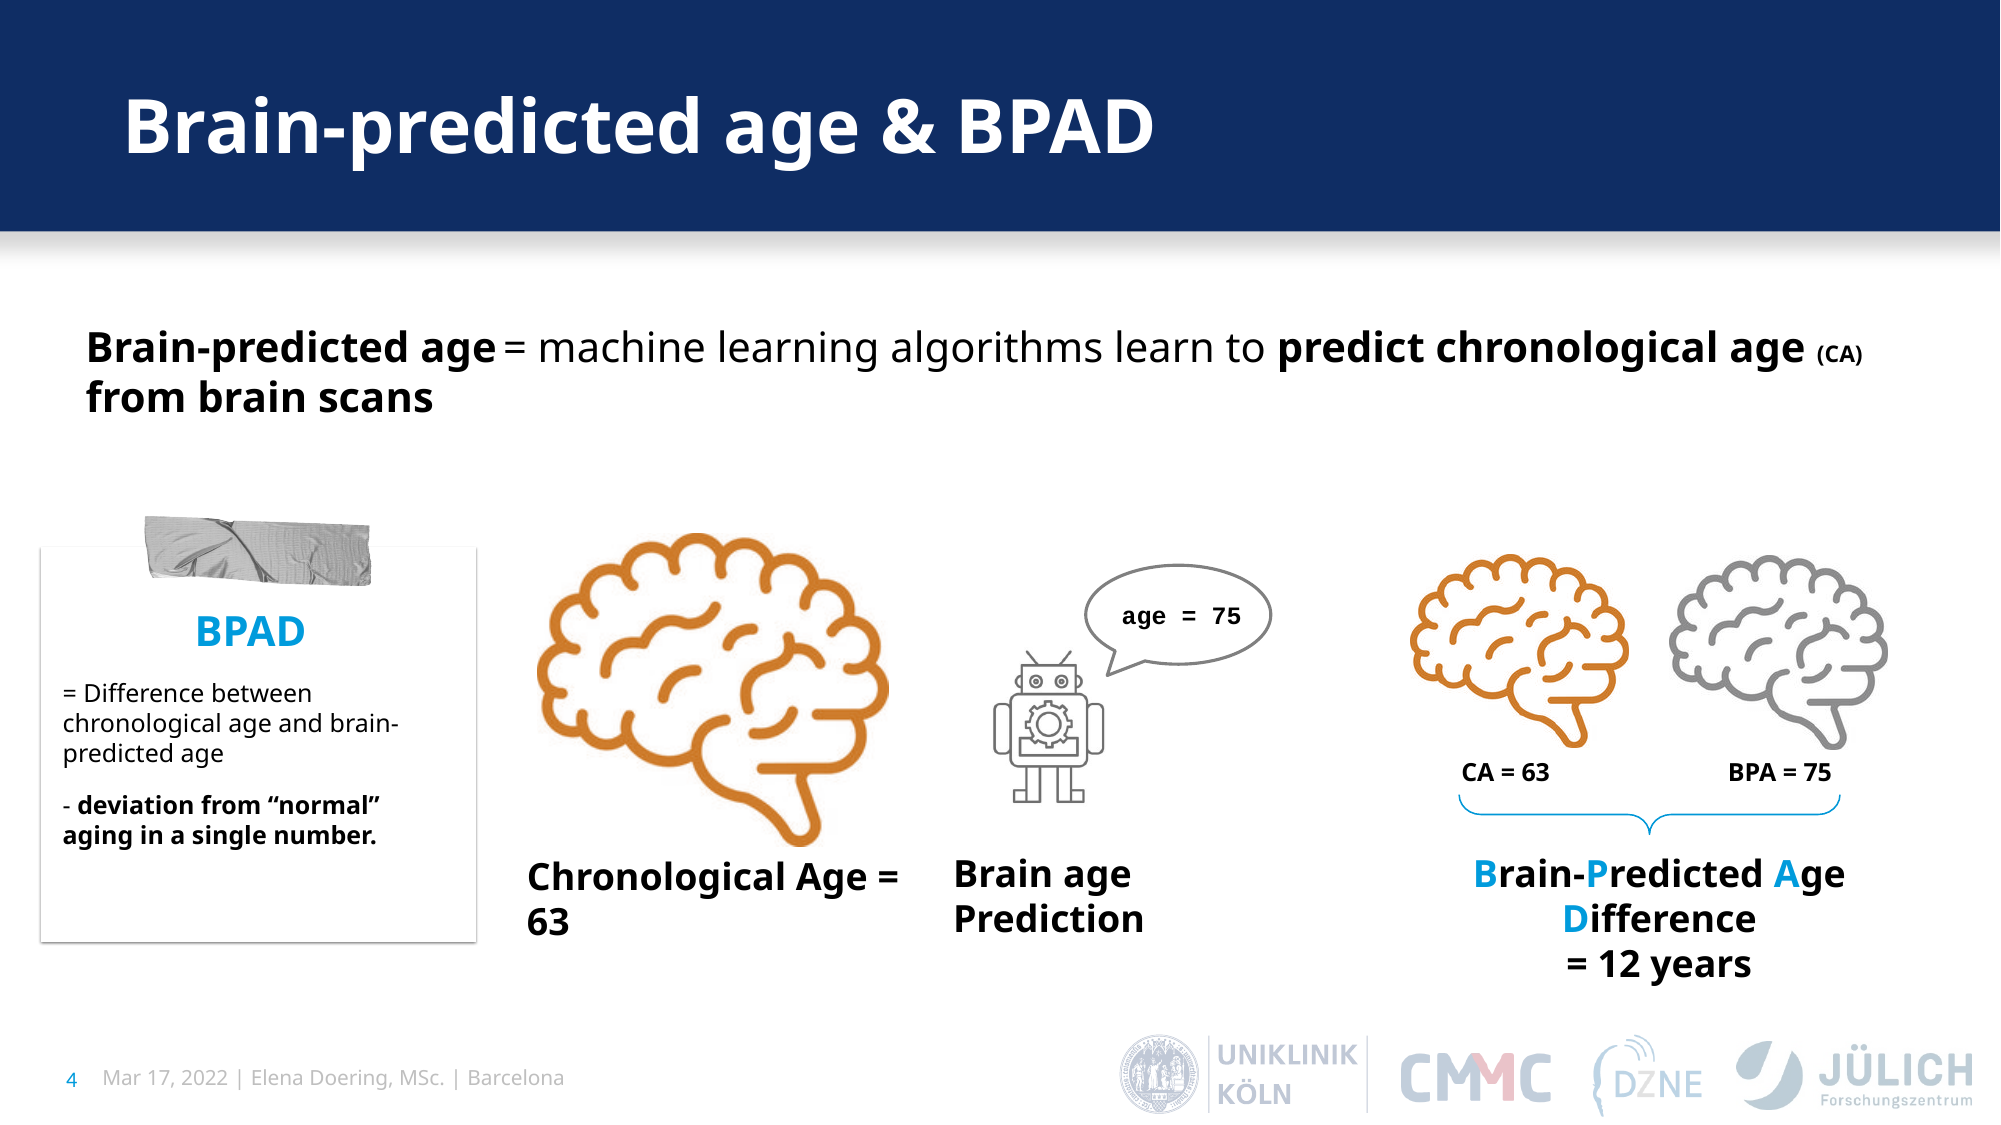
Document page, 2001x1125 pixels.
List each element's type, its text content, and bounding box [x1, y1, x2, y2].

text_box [1085, 565, 1272, 665]
text_box CA = 63 BPA = 75 [1446, 749, 1944, 794]
text_box Brain age Prediction [938, 842, 1321, 948]
picture [144, 515, 248, 520]
picture [1669, 555, 1888, 750]
picture [1410, 554, 1629, 749]
text_box Chronological Age = 63 [506, 832, 947, 963]
list Brain-predicted age = machine learning algorithms learn to predict chronological age (CA) from brain scans [85, 320, 1898, 988]
picture [945, 623, 1151, 829]
text_box Brain-Predicted Age Difference = 12 years [1376, 842, 1942, 993]
title Brain-predicted age & BPAD [102, 58, 1898, 232]
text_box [22, 520, 493, 959]
picture [536, 533, 889, 847]
text_box [1458, 794, 1841, 836]
